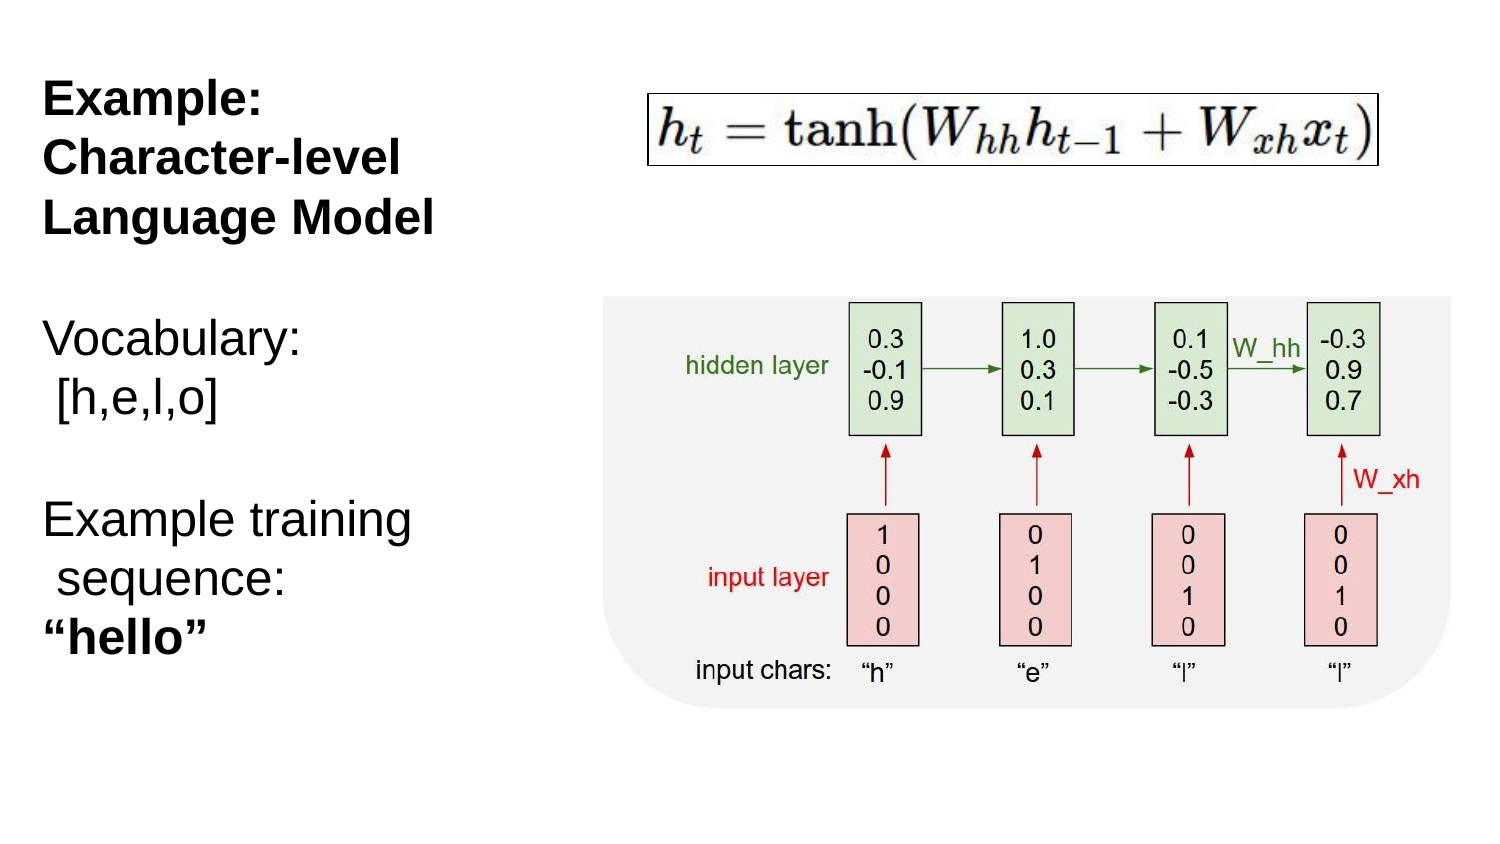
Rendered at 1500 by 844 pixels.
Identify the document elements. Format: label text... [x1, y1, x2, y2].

text_box Example: Character-level Language Model Vocabulary: [h,e,l,o] Example training sequence: “hello” [40, 61, 438, 665]
text_box [648, 93, 1378, 166]
text_box [455, 18, 1468, 297]
text_box [602, 297, 1452, 709]
